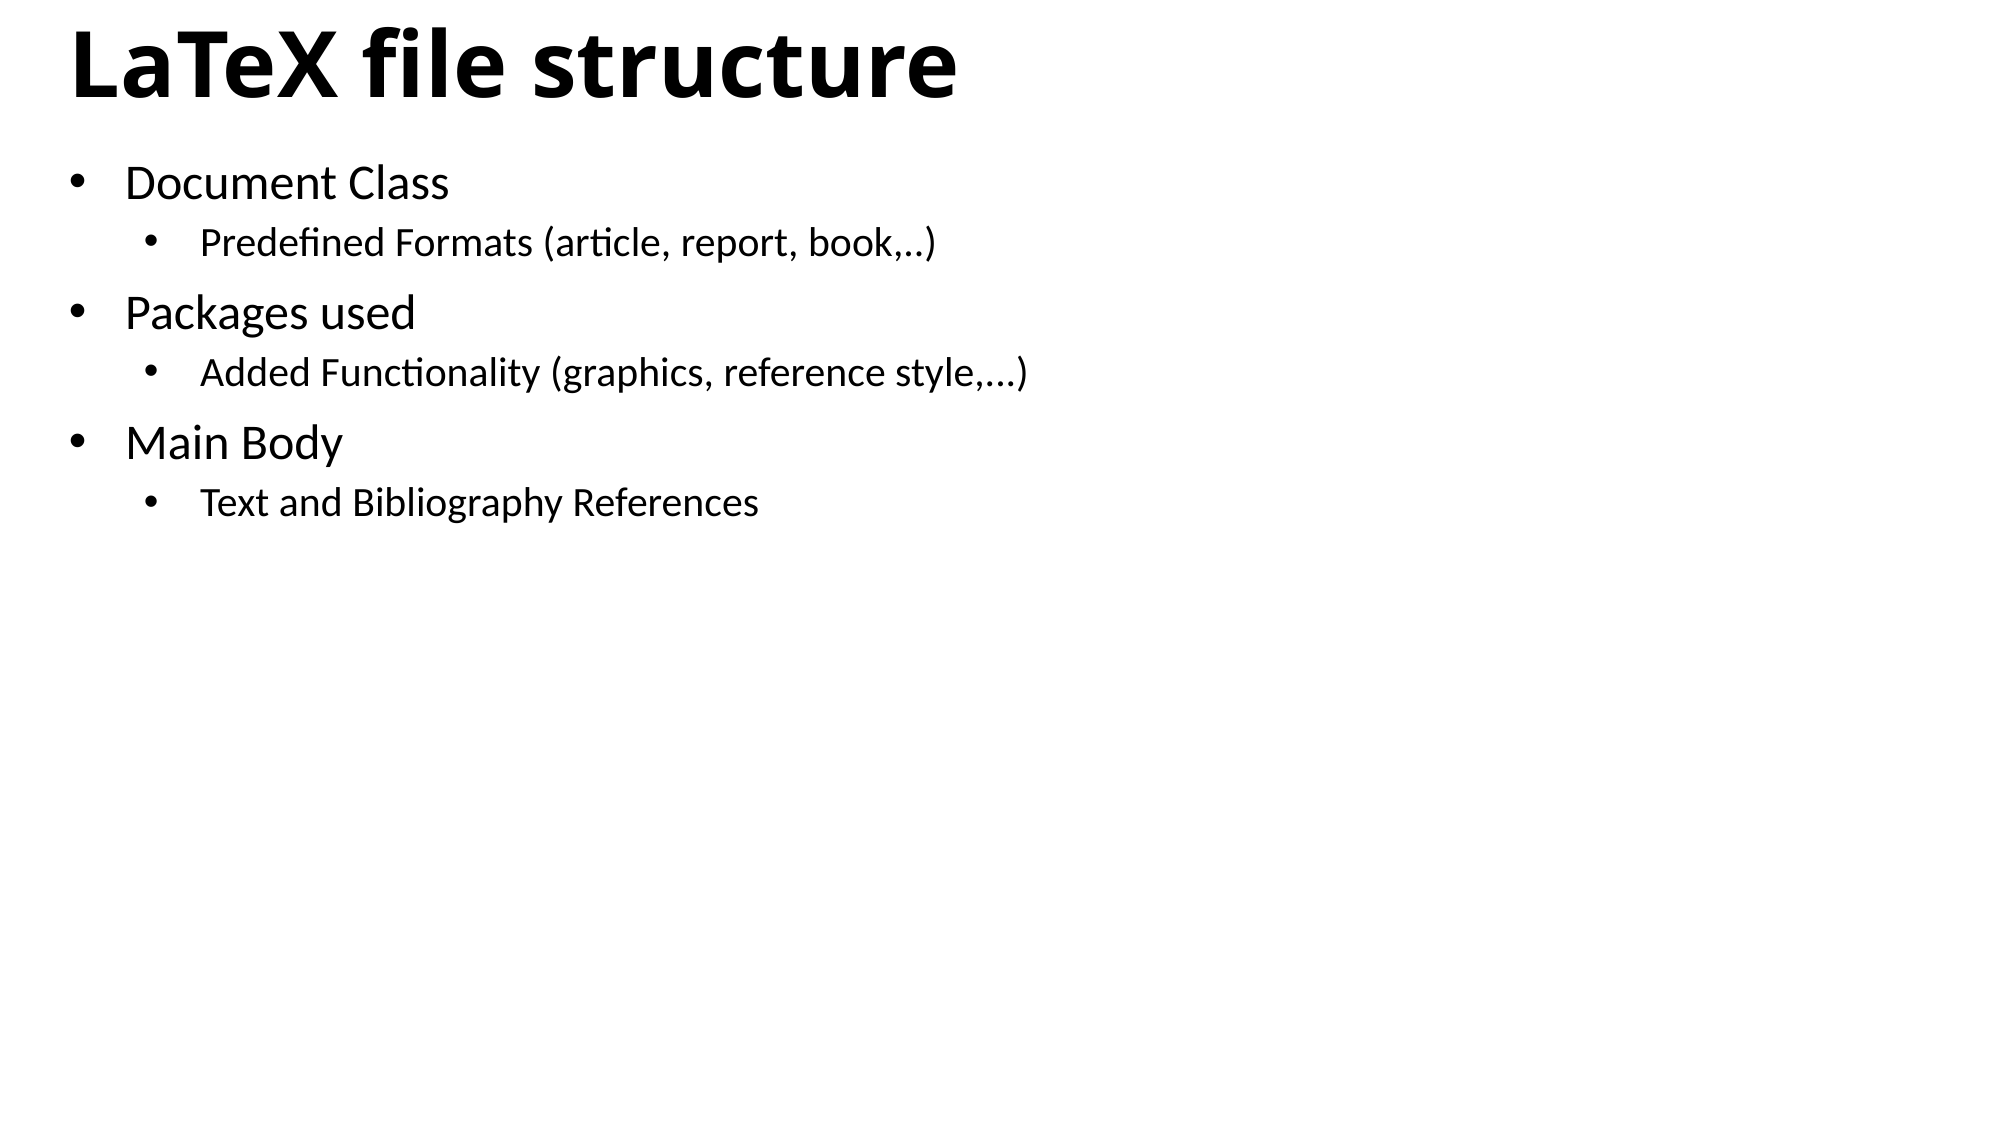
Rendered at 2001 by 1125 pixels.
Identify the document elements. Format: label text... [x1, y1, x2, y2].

subtitle Document Class Predefined Formats (article, report, book,..) Packages used Added Functionality (graphics, reference style,...) Main Body Text and Bibliography References [53, 148, 1945, 914]
text_box LaTeX file structure [53, 1, 1945, 125]
